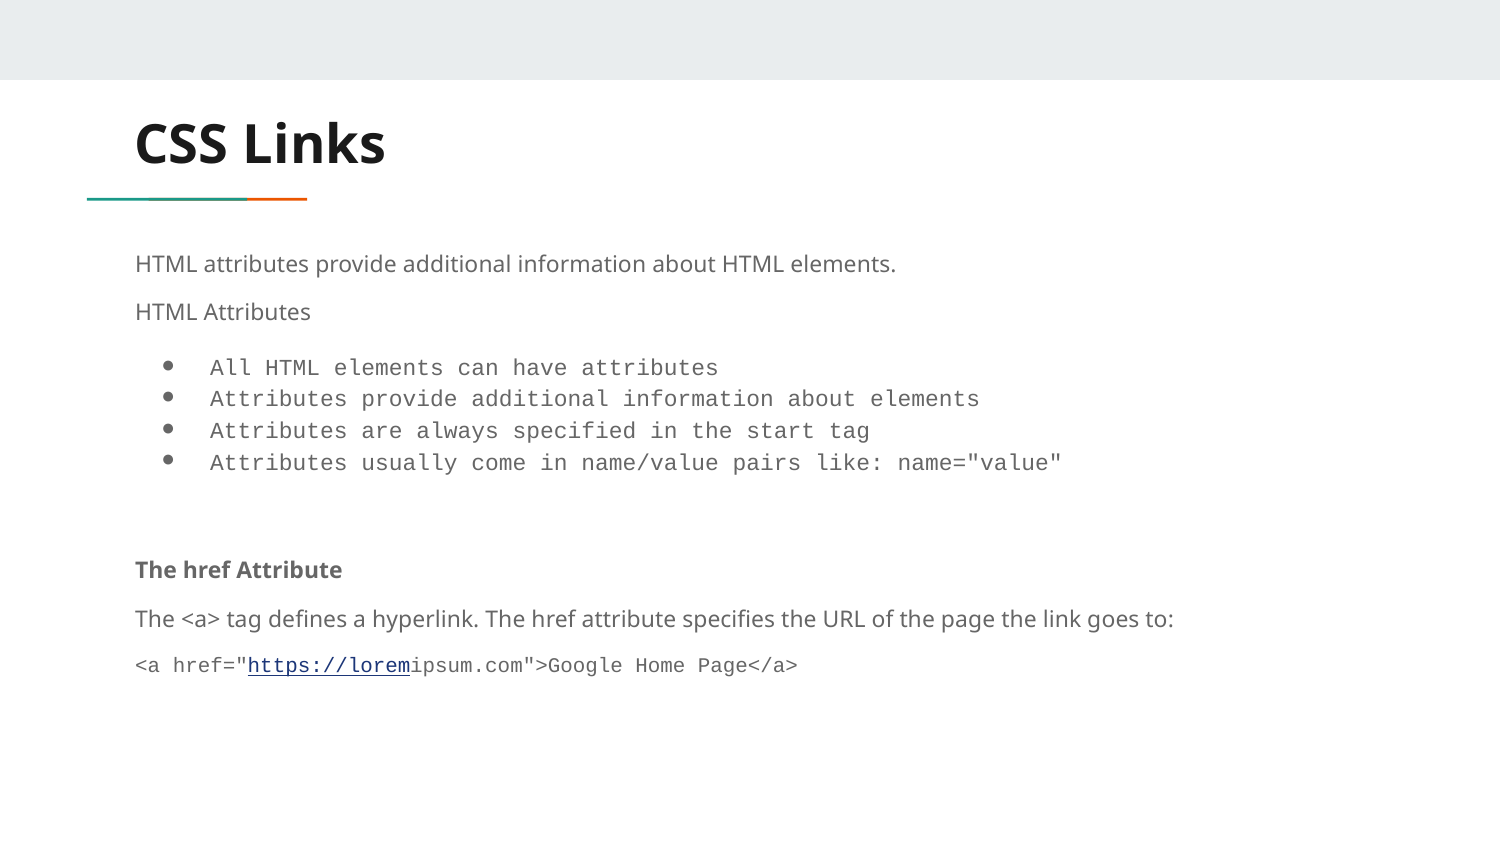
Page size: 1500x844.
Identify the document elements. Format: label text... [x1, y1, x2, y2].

title CSS Links [119, 94, 1381, 183]
text_box HTML attributes provide additional information about HTML elements. HTML Attributes All HTML elements can have attributes Attributes provide additional information about elements Attributes are always specified in the start tag Attributes usually come in name/value pairs like: name="value" The href Attribute The <a> tag defines a hyperlink. The href attribute specifies the URL of the page the link goes to: <a href="https://loremipsum.com">Google Home Page</a> [120, 225, 1365, 692]
